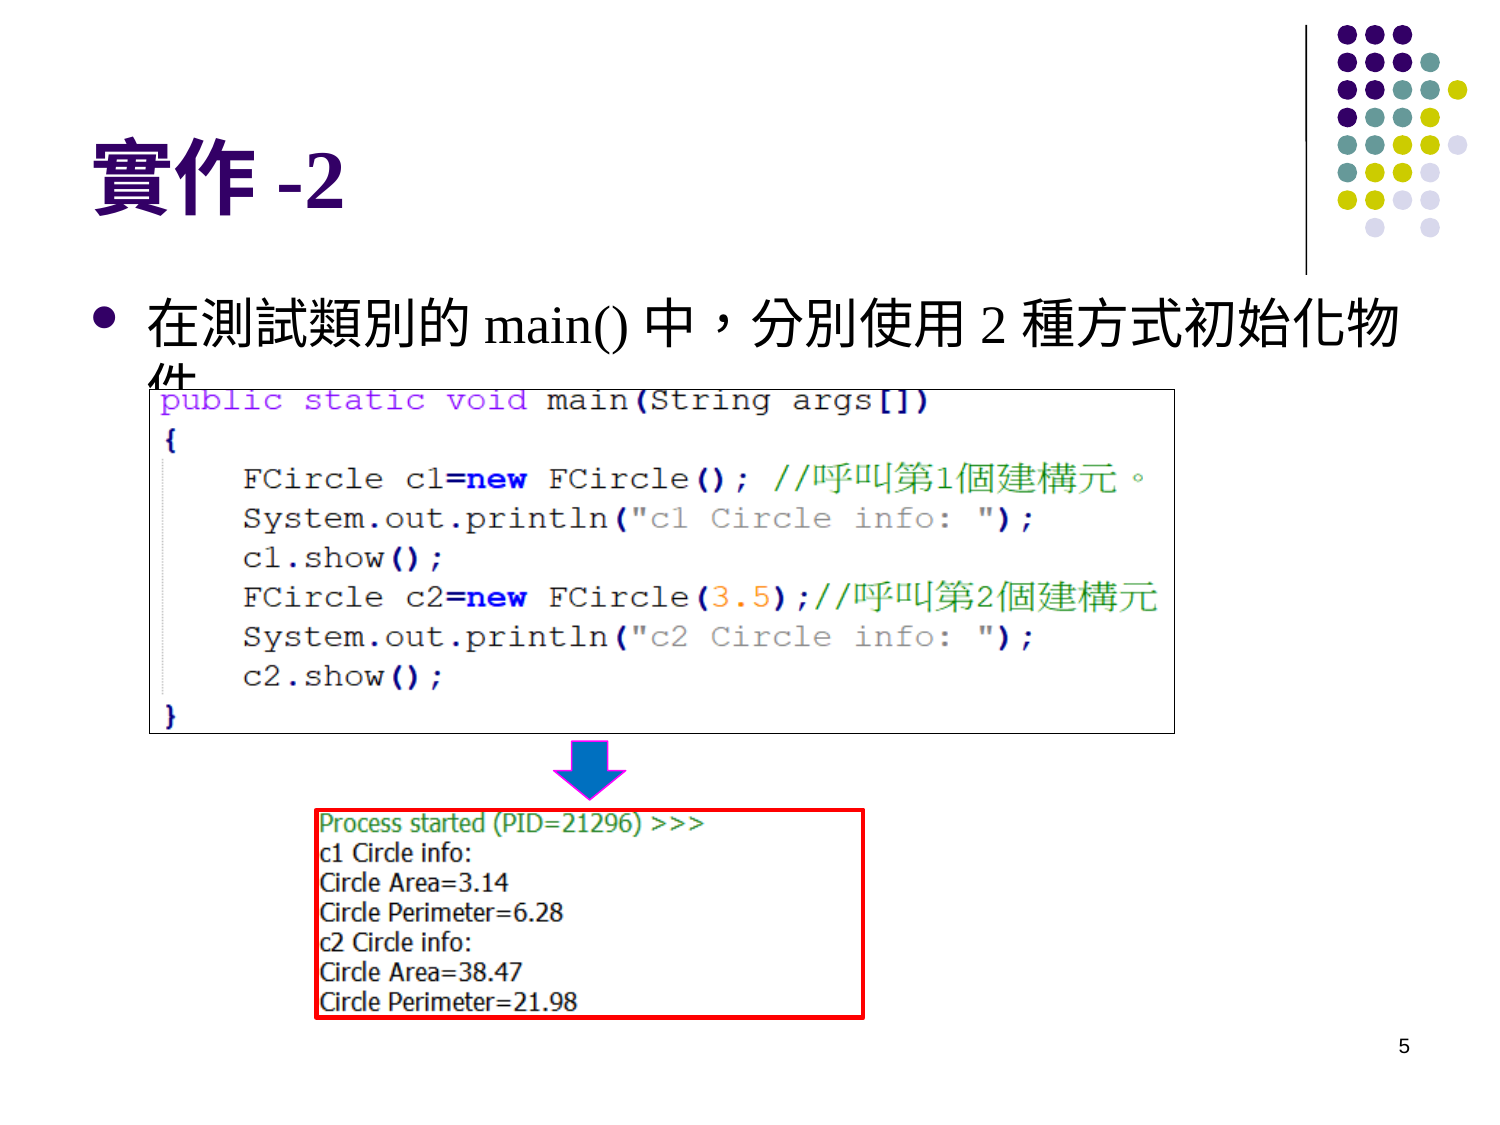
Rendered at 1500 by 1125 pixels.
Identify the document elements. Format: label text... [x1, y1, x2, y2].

slide_number 5 [1074, 1025, 1425, 1100]
title 實作-2 [75, 20, 1313, 233]
text_box [553, 741, 626, 800]
picture [318, 812, 861, 1016]
picture [149, 389, 1175, 734]
list 在測試類別的main()中，分別使用2種方式初始化物件 [75, 282, 1425, 1006]
